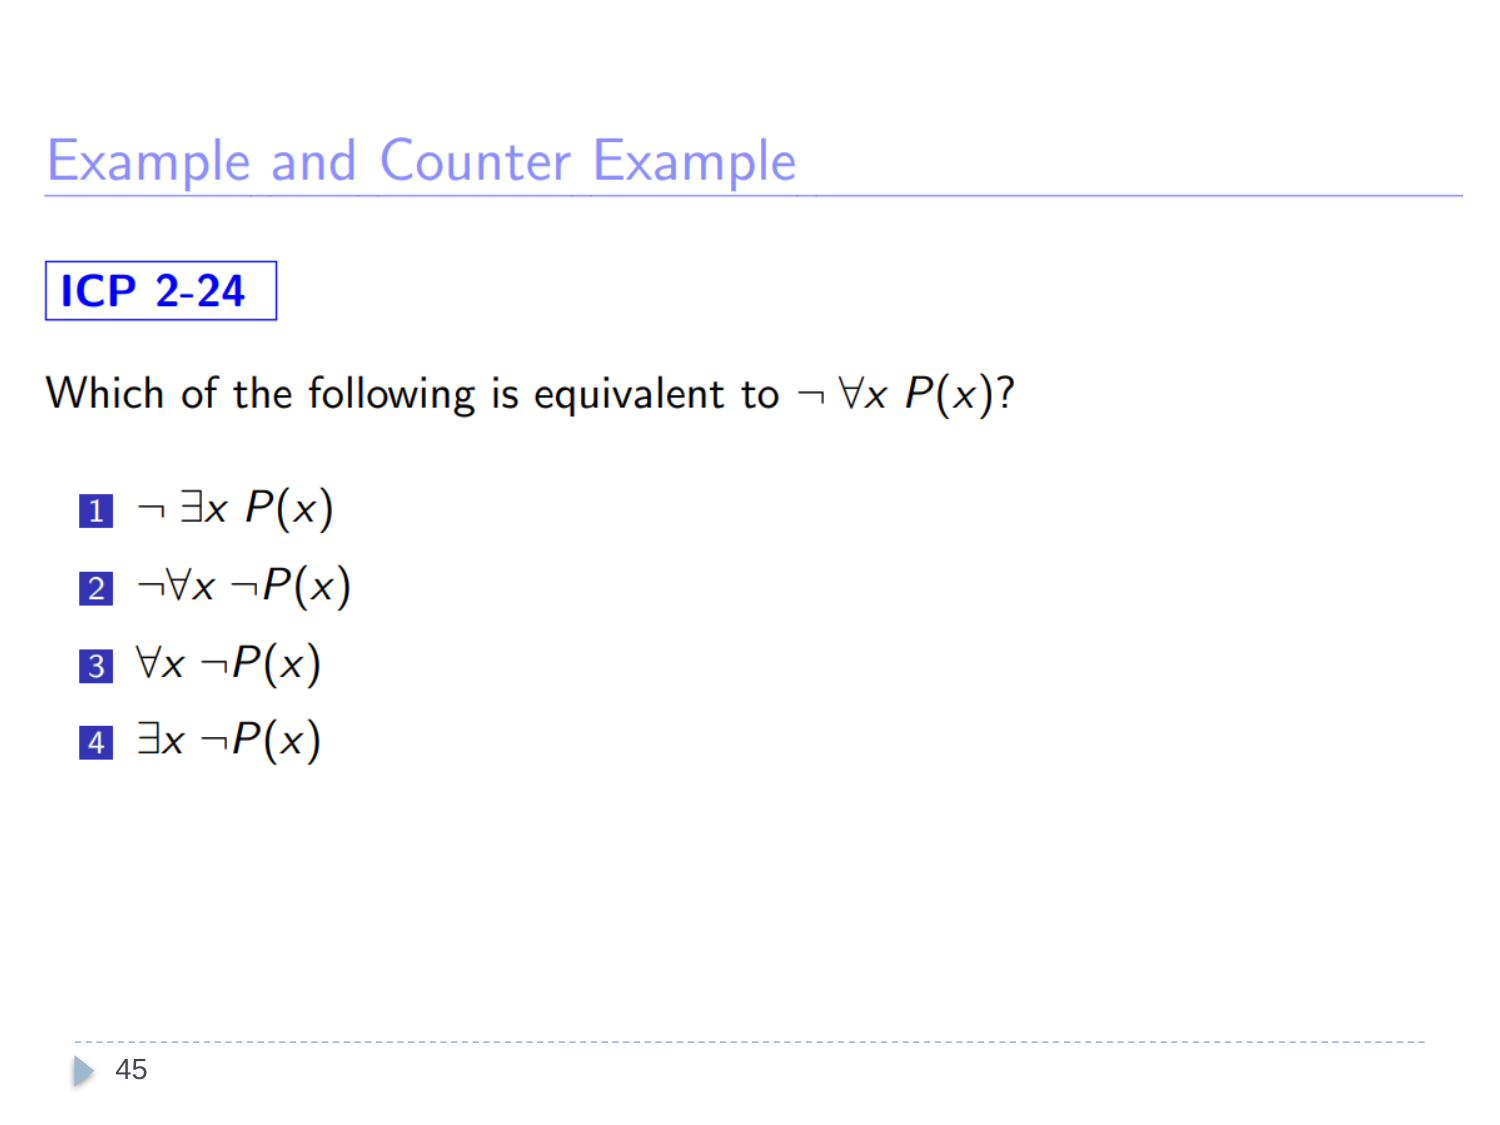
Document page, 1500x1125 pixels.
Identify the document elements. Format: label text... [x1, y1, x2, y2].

slide_number 45 [100, 1042, 426, 1103]
picture [23, 126, 1477, 999]
